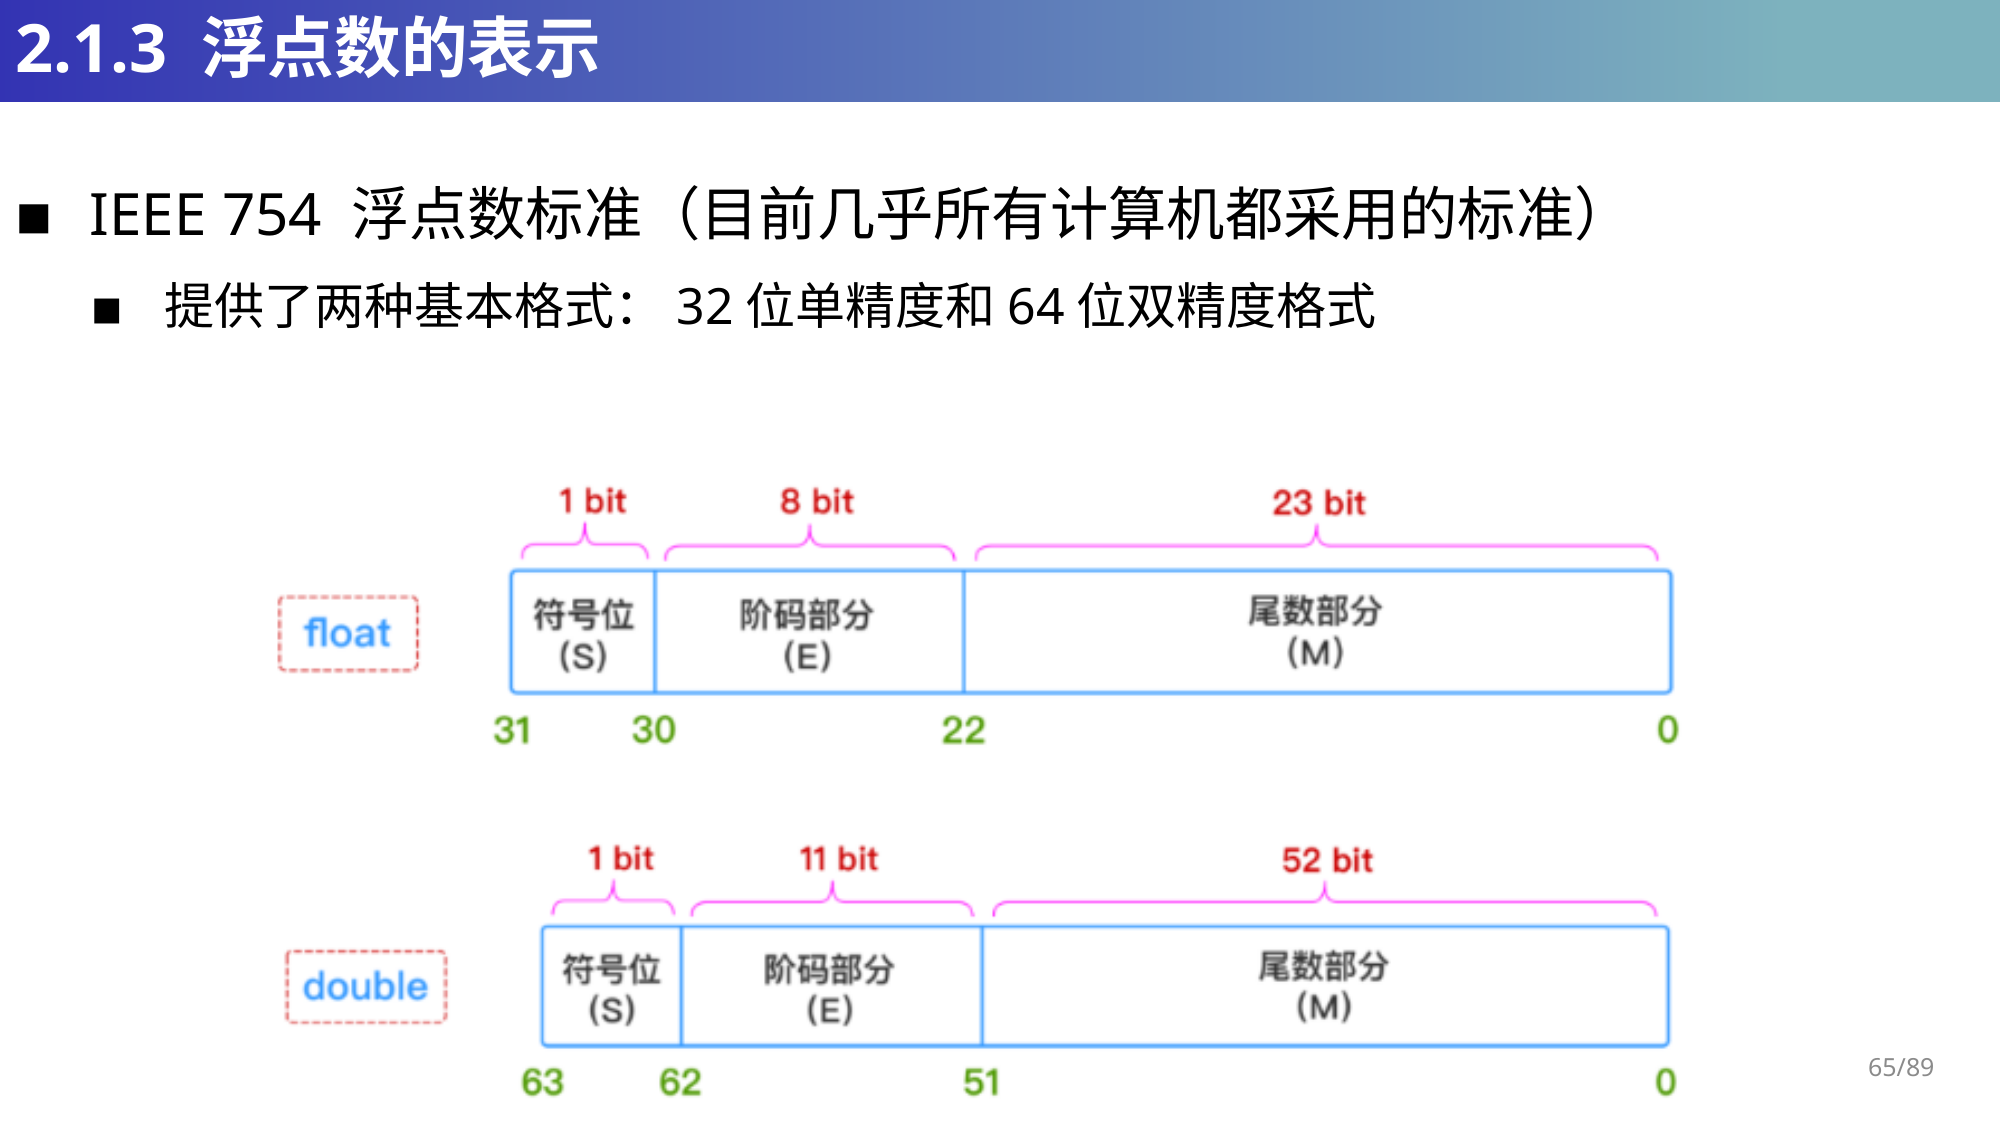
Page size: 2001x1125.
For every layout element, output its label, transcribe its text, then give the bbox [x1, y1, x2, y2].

picture [227, 459, 1773, 1125]
text_box IEEE 754 浮点数标准（目前几乎所有计算机都采用的标准） 提供了两种基本格式：32位单精度和64位双精度格式 [0, 152, 1975, 343]
title 2.1.3 浮点数的表示 [0, 0, 2000, 102]
slide_number 65/89 [1773, 1038, 1950, 1099]
